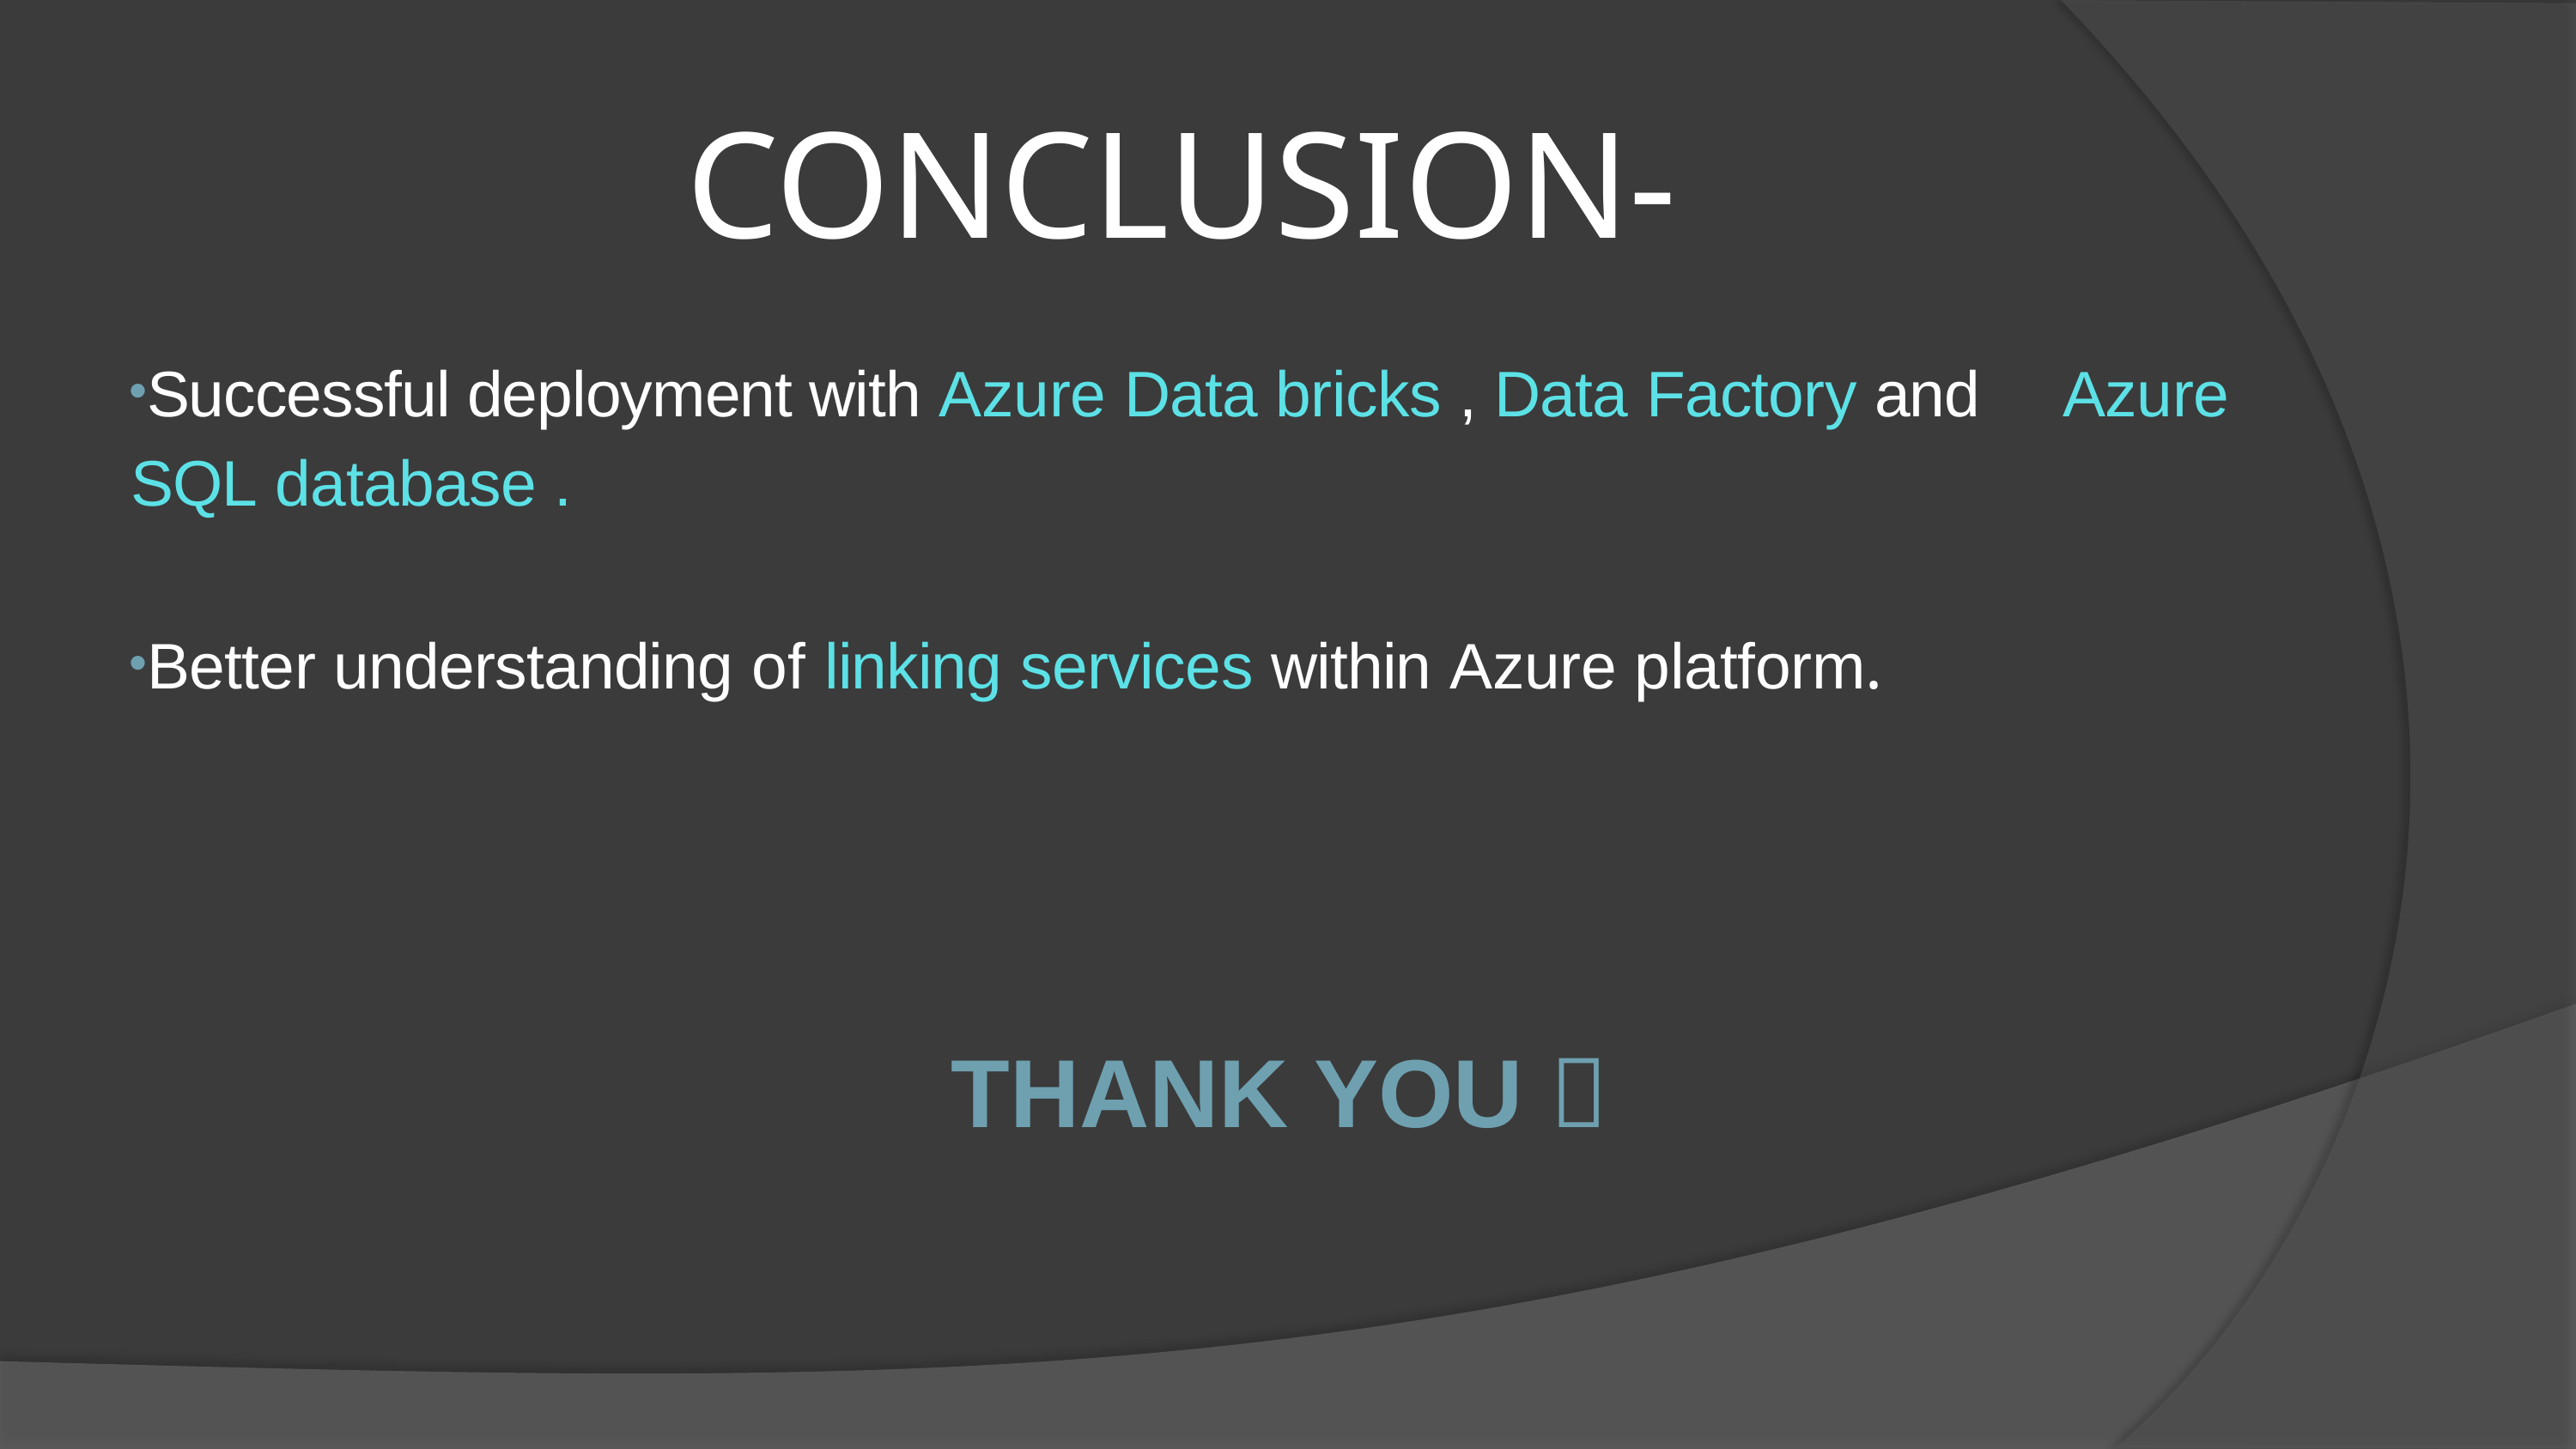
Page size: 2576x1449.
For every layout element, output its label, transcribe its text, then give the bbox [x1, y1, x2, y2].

list Successful deployment with Azure Data bricks , Data Factory and Azure SQL database . Better understanding of linking services within Azure platform. [129, 337, 2233, 1167]
title CONCLUSION- [129, 57, 2233, 301]
text_box THANK YOU  [938, 1024, 1622, 1154]
